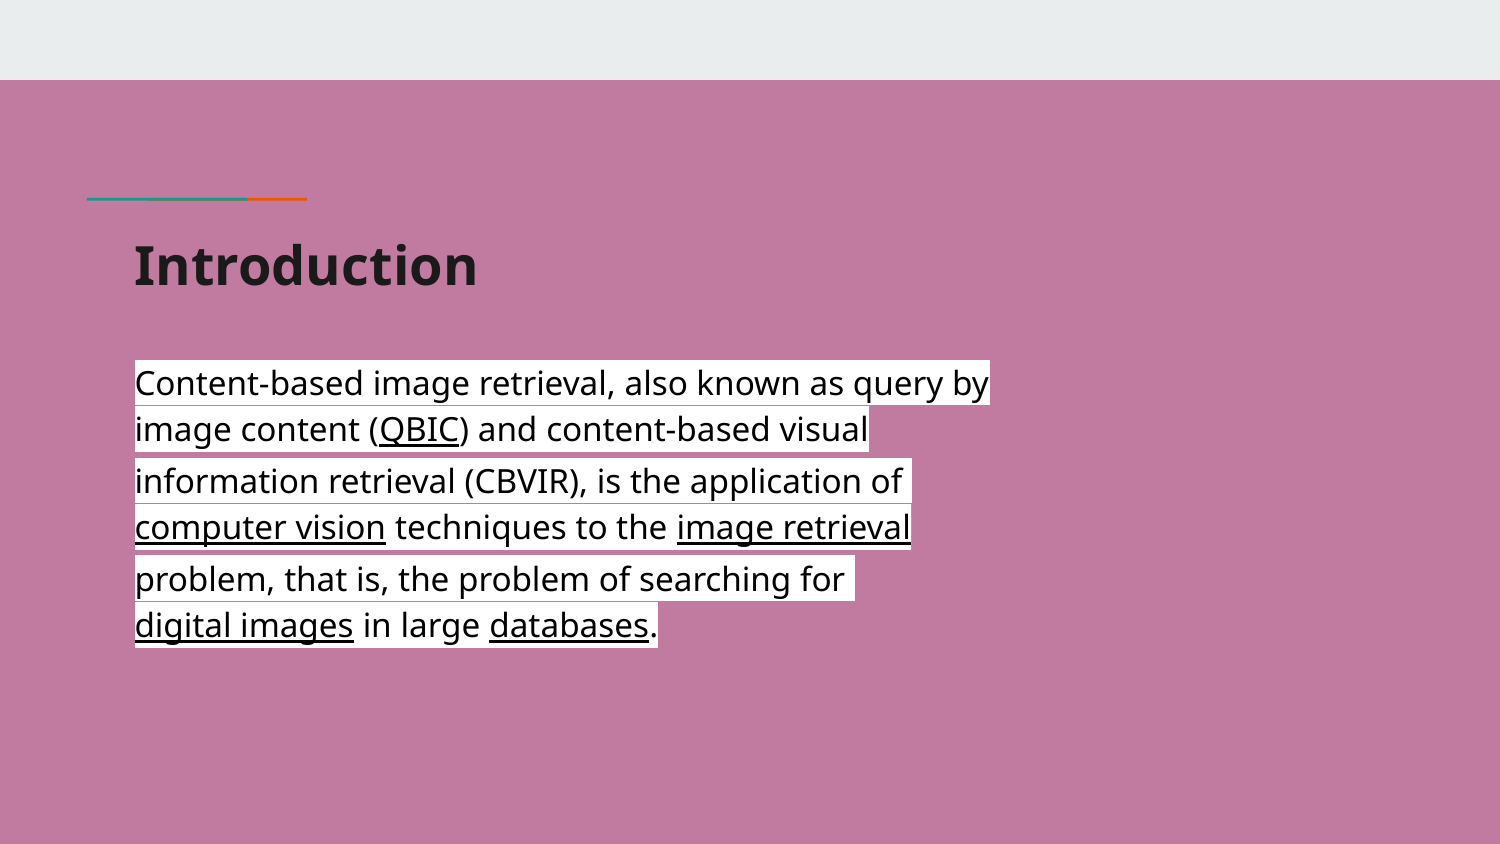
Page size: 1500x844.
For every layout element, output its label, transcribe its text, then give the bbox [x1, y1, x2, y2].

title Introduction [119, 216, 1381, 305]
list Content-based image retrieval, also known as query by image content (QBIC) and content-based visual information retrieval (CBVIR), is the application of computer vision techniques to the image retrieval problem, that is, the problem of searching for digital images in large databases. [119, 341, 1068, 712]
